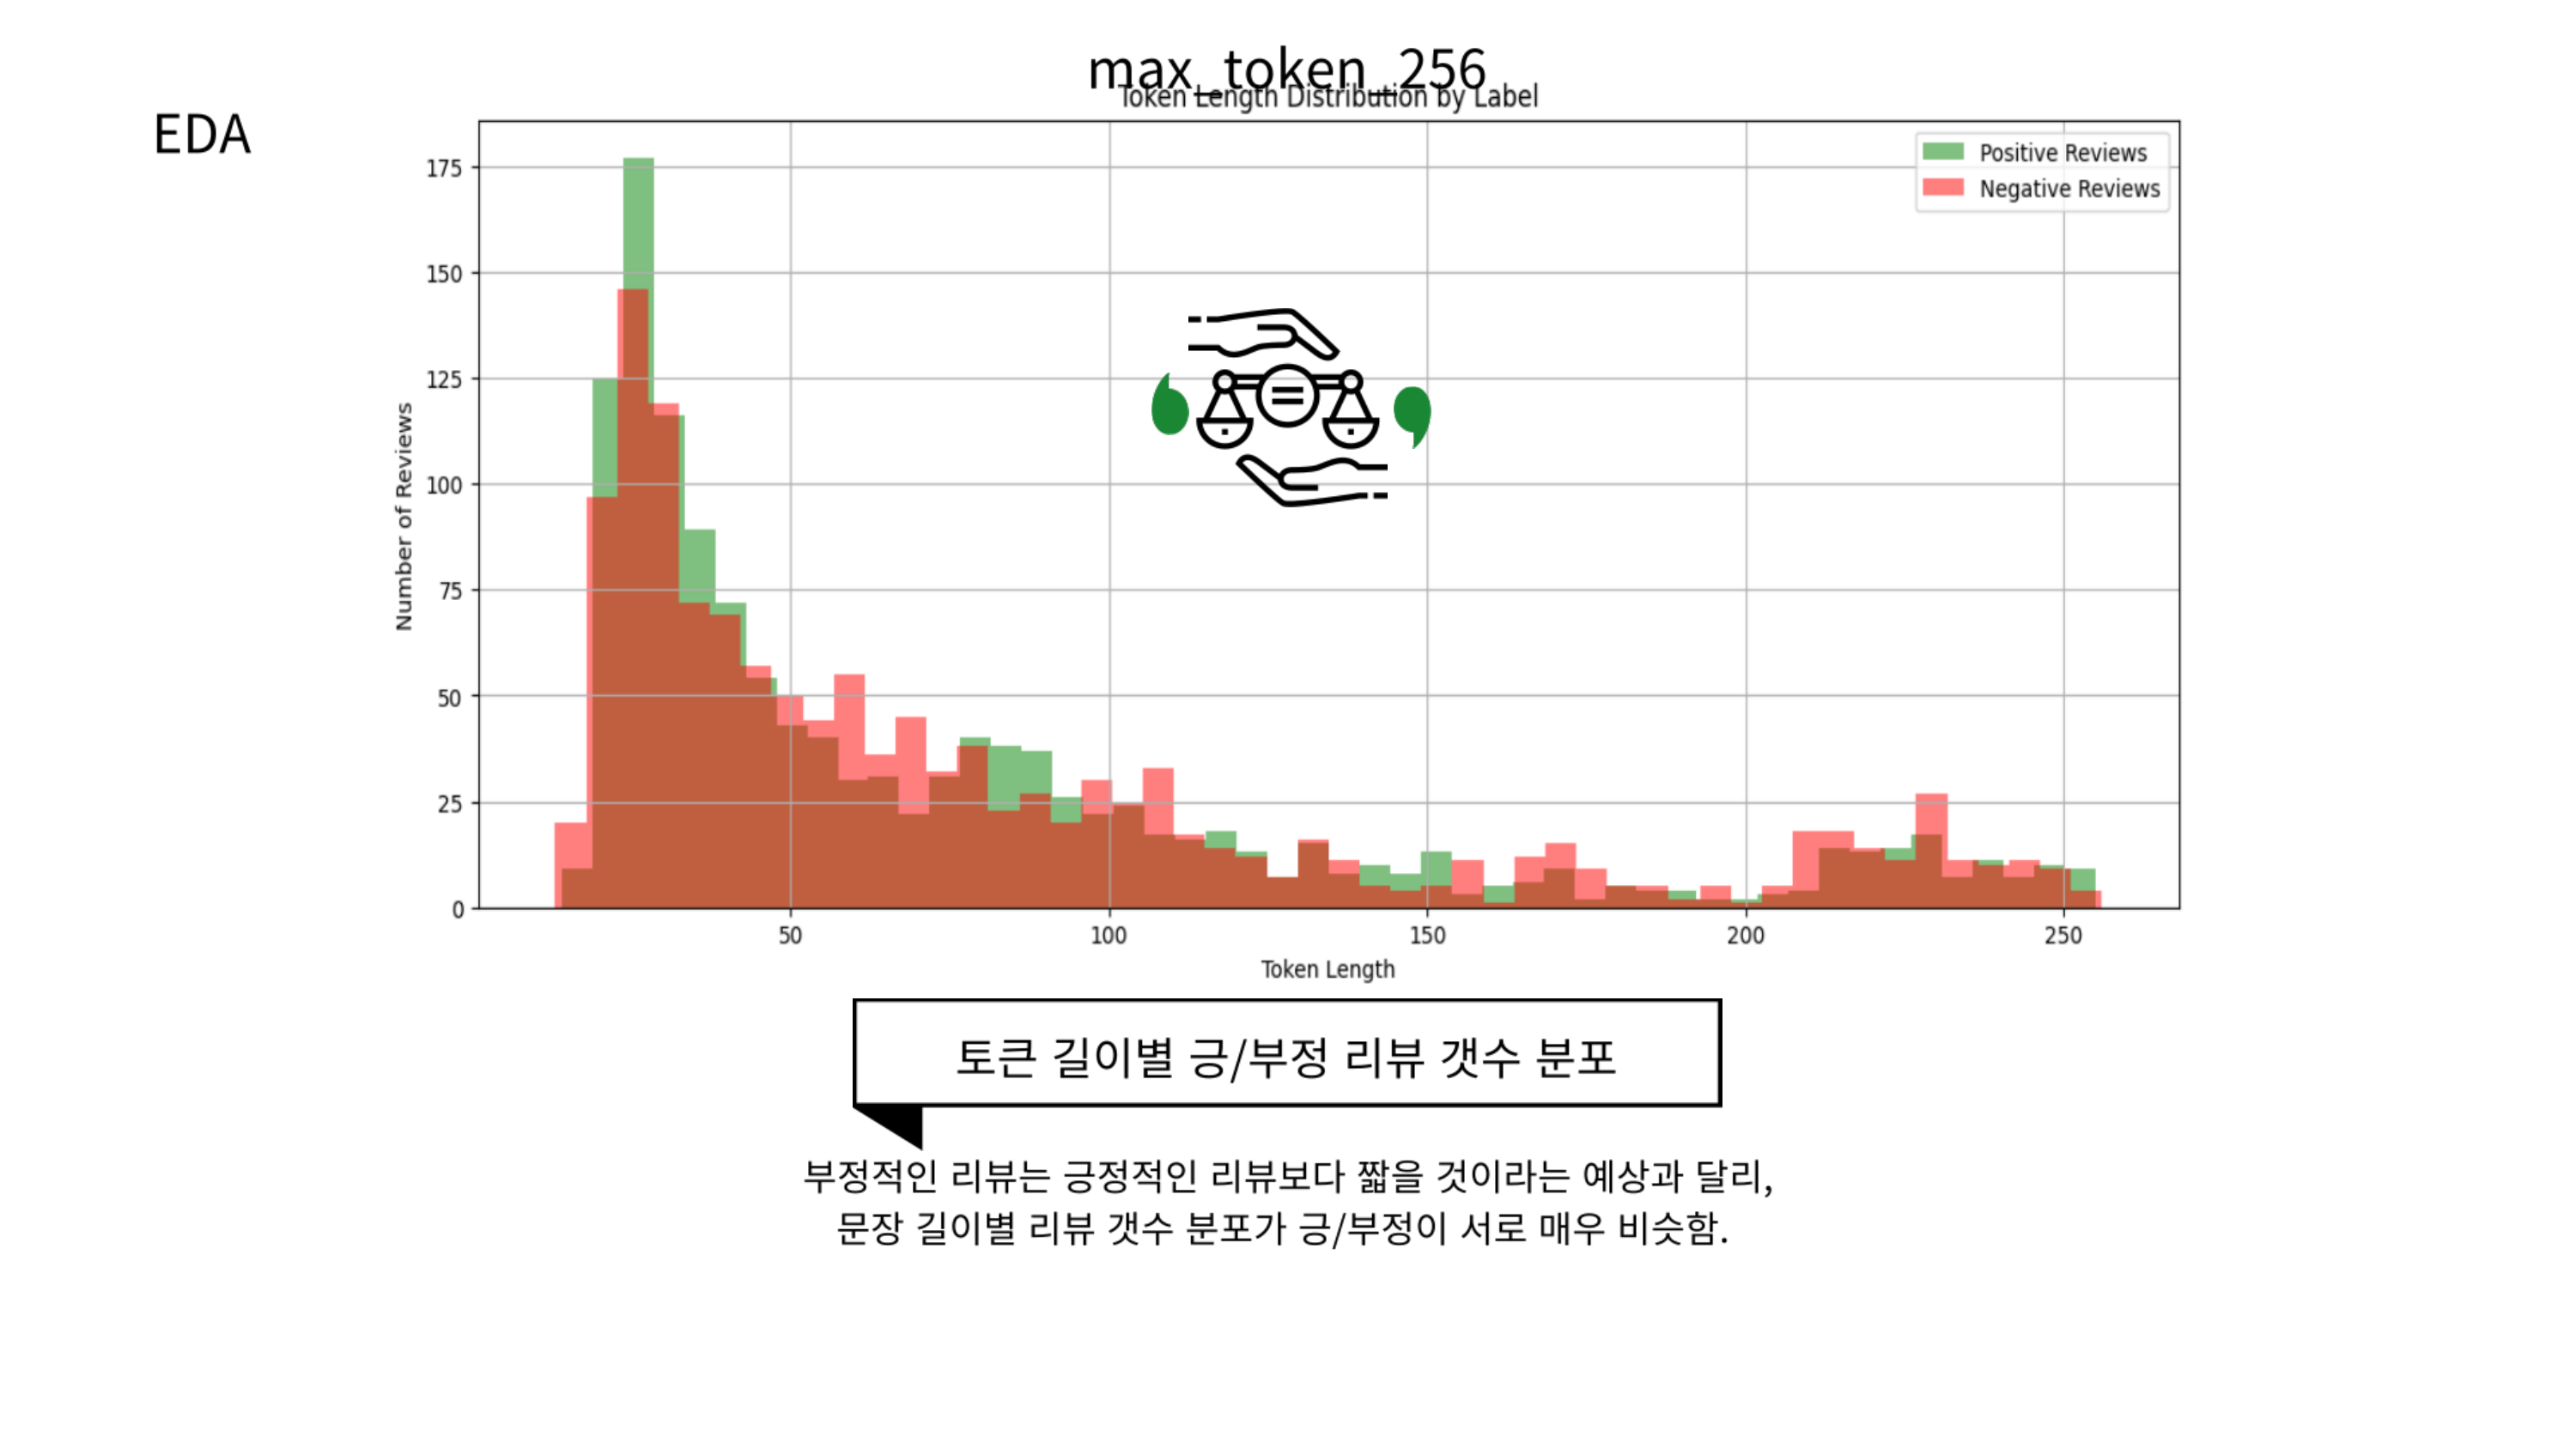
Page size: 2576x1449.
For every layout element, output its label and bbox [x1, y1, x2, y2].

picture [323, 1137, 2047, 1291]
text_box [1188, 307, 1388, 507]
text_box [381, 66, 2194, 998]
text_box [1151, 373, 1189, 435]
picture [356, 0, 1902, 161]
text_box [1394, 386, 1431, 449]
picture [166, 1009, 2052, 1134]
picture [131, 59, 315, 221]
